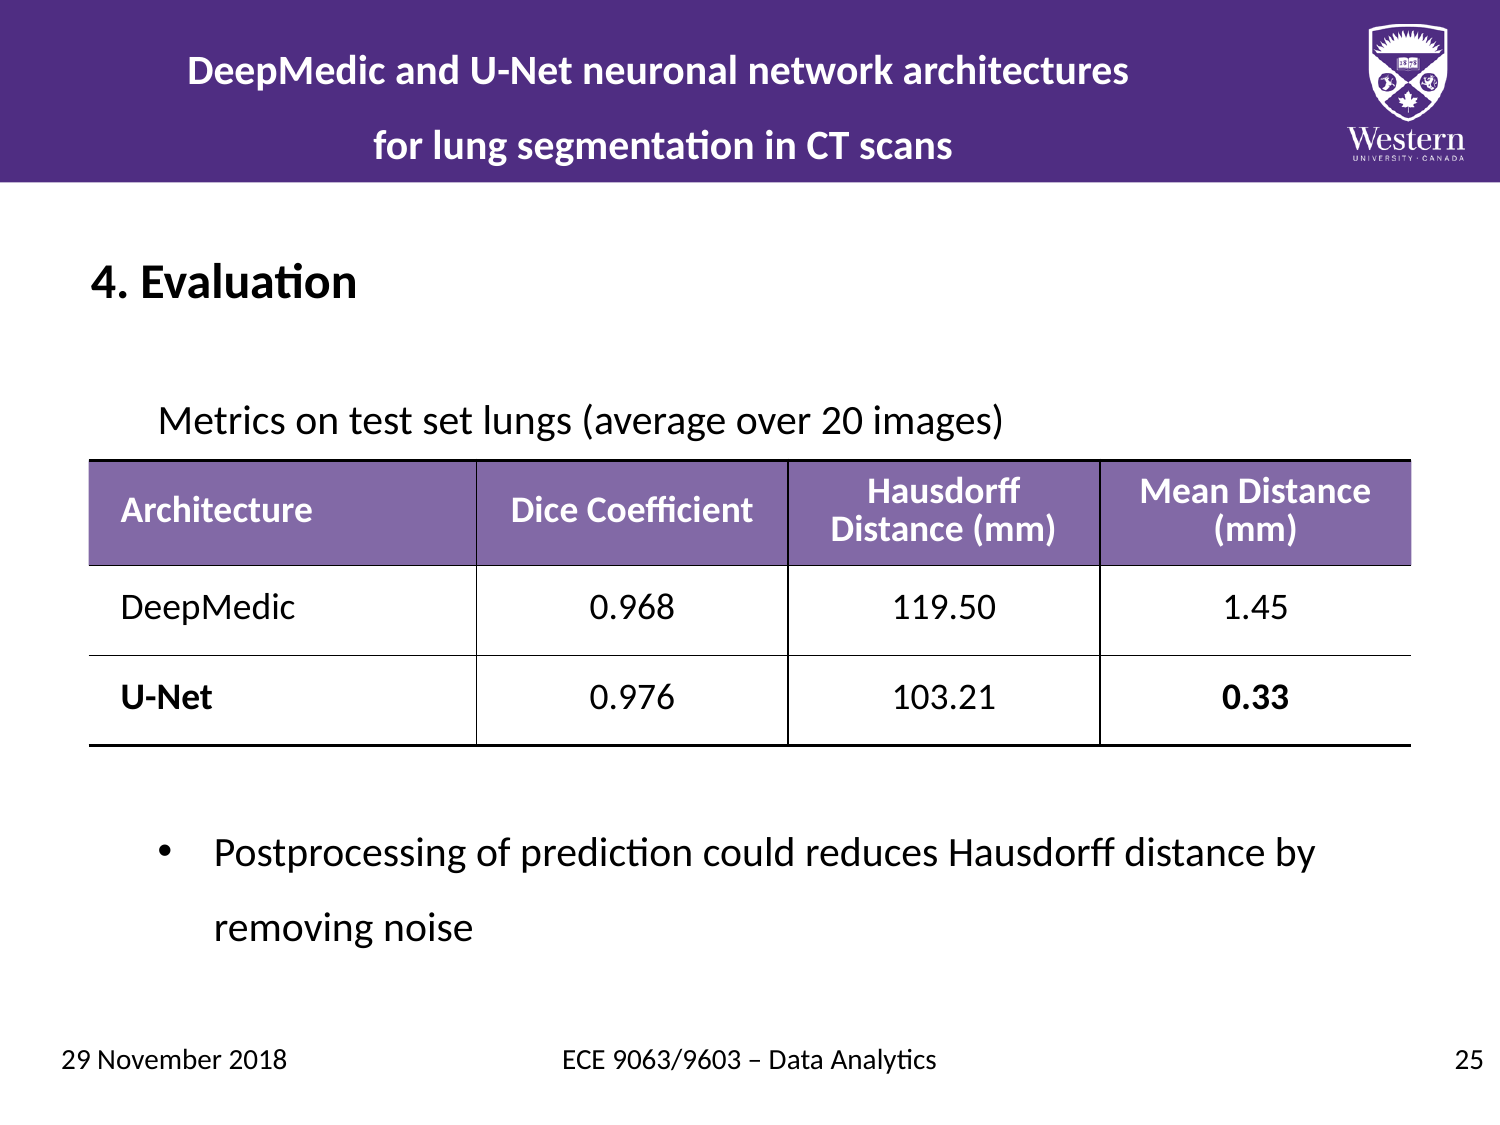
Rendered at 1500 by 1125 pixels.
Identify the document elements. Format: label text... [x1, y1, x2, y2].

table_cell 0.976 [477, 656, 787, 744]
table_header Mean Distance (mm) [1101, 462, 1411, 565]
table_cell 1.45 [1101, 566, 1411, 655]
table_cell 0.33 [1101, 656, 1411, 744]
picture [1333, 0, 1480, 181]
table_cell 119.50 [789, 566, 1099, 655]
table_header Architecture [89, 462, 476, 565]
text_box Postprocessing of prediction could reduces Hausdorff distance by removing noise [142, 792, 1374, 1058]
table_header Dice Coefficient [477, 501, 787, 565]
table_cell DeepMedic [89, 566, 476, 655]
table_header Hausdorff Distance (mm) [789, 501, 1099, 565]
text_box 4. Evaluation [76, 241, 373, 316]
table_cell U-Net [89, 656, 476, 744]
text_box Metrics on test set lungs (average over 20 images) [142, 385, 1374, 501]
table_cell 0.968 [477, 566, 787, 655]
table_cell 103.21 [789, 656, 1099, 744]
